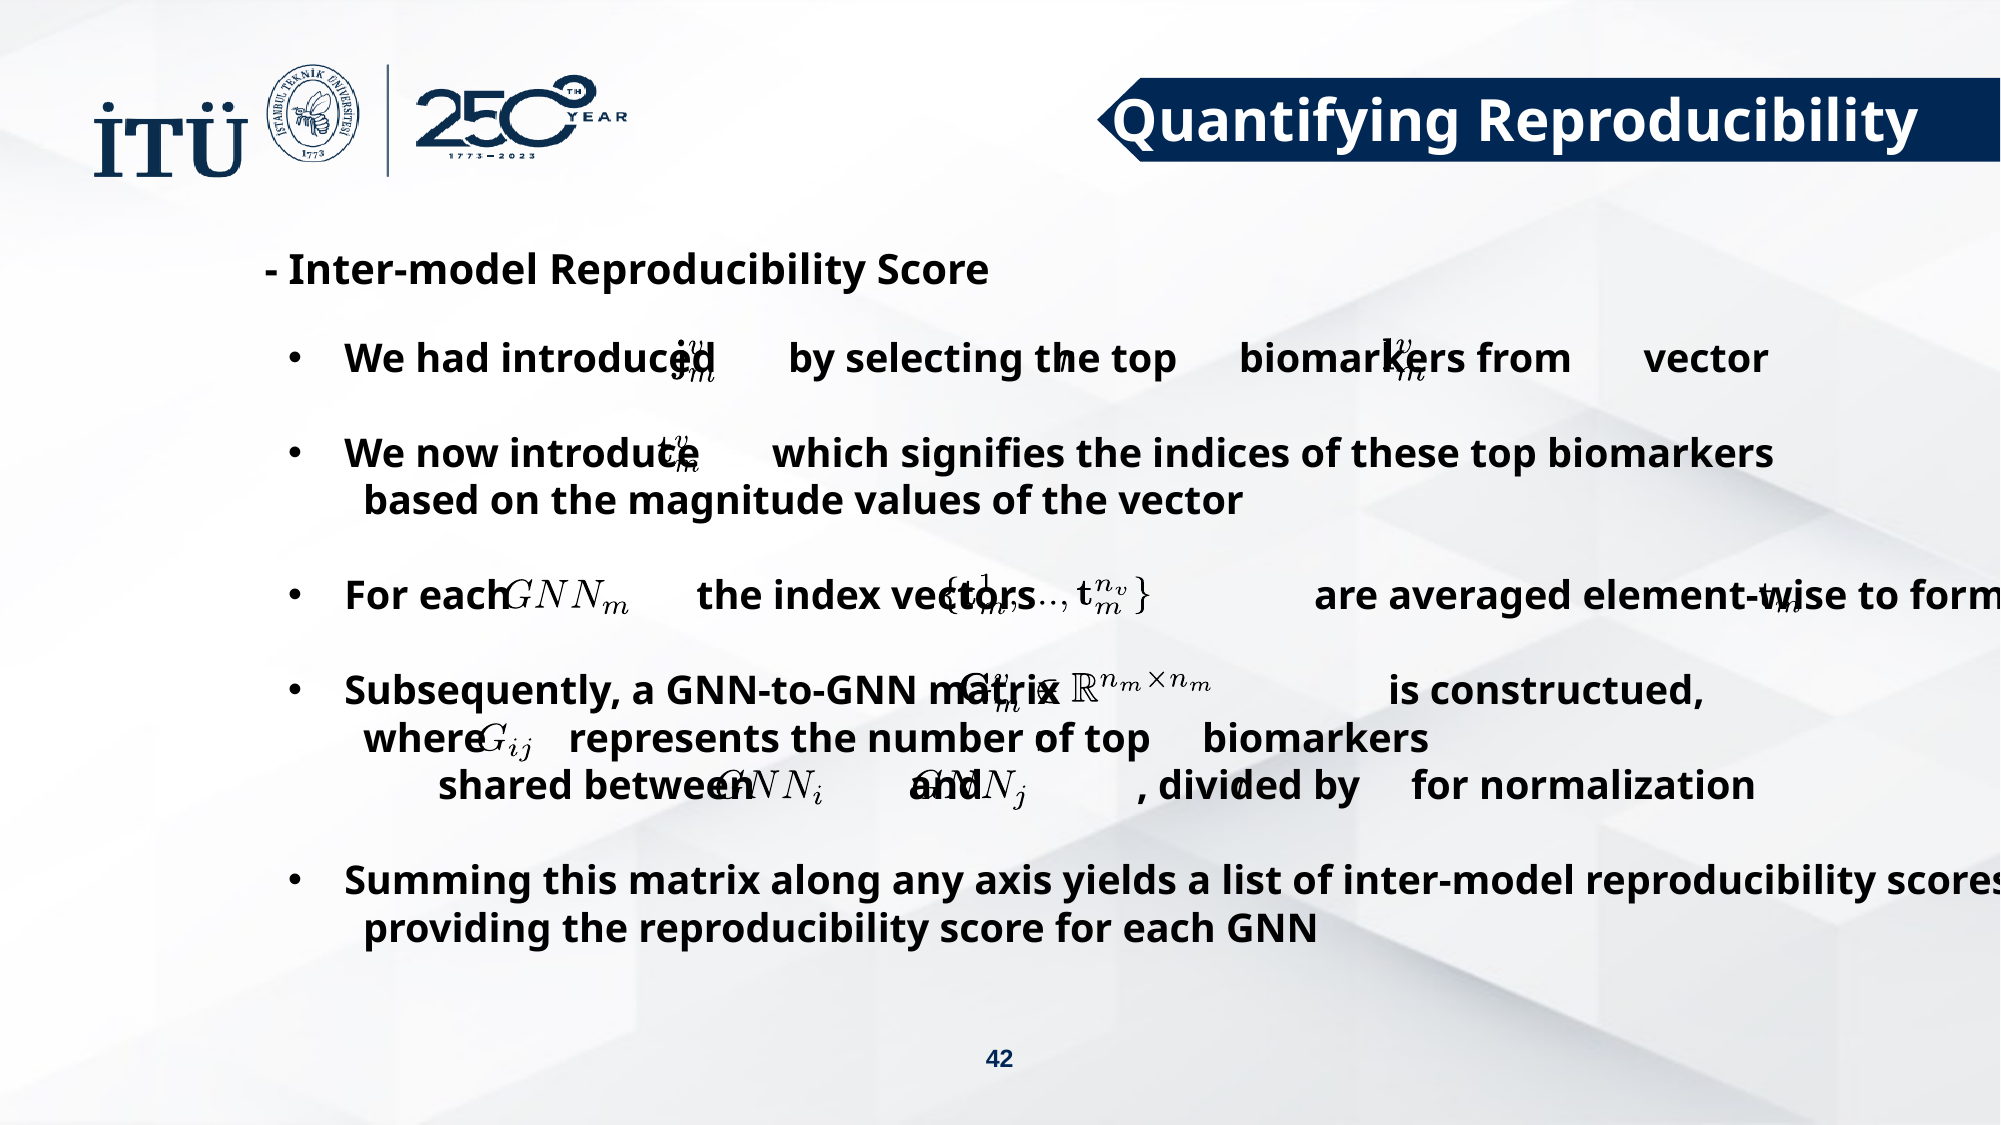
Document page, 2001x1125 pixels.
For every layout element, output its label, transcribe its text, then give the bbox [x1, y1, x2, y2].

text_box [1035, 731, 1051, 752]
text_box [478, 723, 532, 762]
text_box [671, 339, 715, 383]
text_box - Inter-model Reproducibility Score [249, 235, 1727, 680]
text_box [1058, 350, 1075, 373]
text_box Quantifying Reproducibility [1097, 75, 1934, 160]
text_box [1383, 338, 1425, 381]
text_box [1758, 583, 1800, 613]
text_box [943, 573, 1150, 615]
text_box We had introduced by selecting the top biomarkers from vector We now introduce which signifies the indices of these top biomarkers based on the magnitude values of the vector For each the index vectors are averaged element-wise to form Subsequently, a GNN-to-GNN matrix is constructued, where represents the number of top biomarkers shared between and , divided by for normalization Summing this matrix along any axis yields a list of inter-model reproducibility scores providing the reproducibility score for each GNN [273, 277, 2000, 1125]
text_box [912, 769, 1026, 810]
picture [0, 0, 2001, 1125]
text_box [716, 769, 822, 805]
text_box [1235, 778, 1250, 799]
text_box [657, 435, 699, 473]
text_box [960, 671, 1211, 713]
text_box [504, 579, 629, 615]
